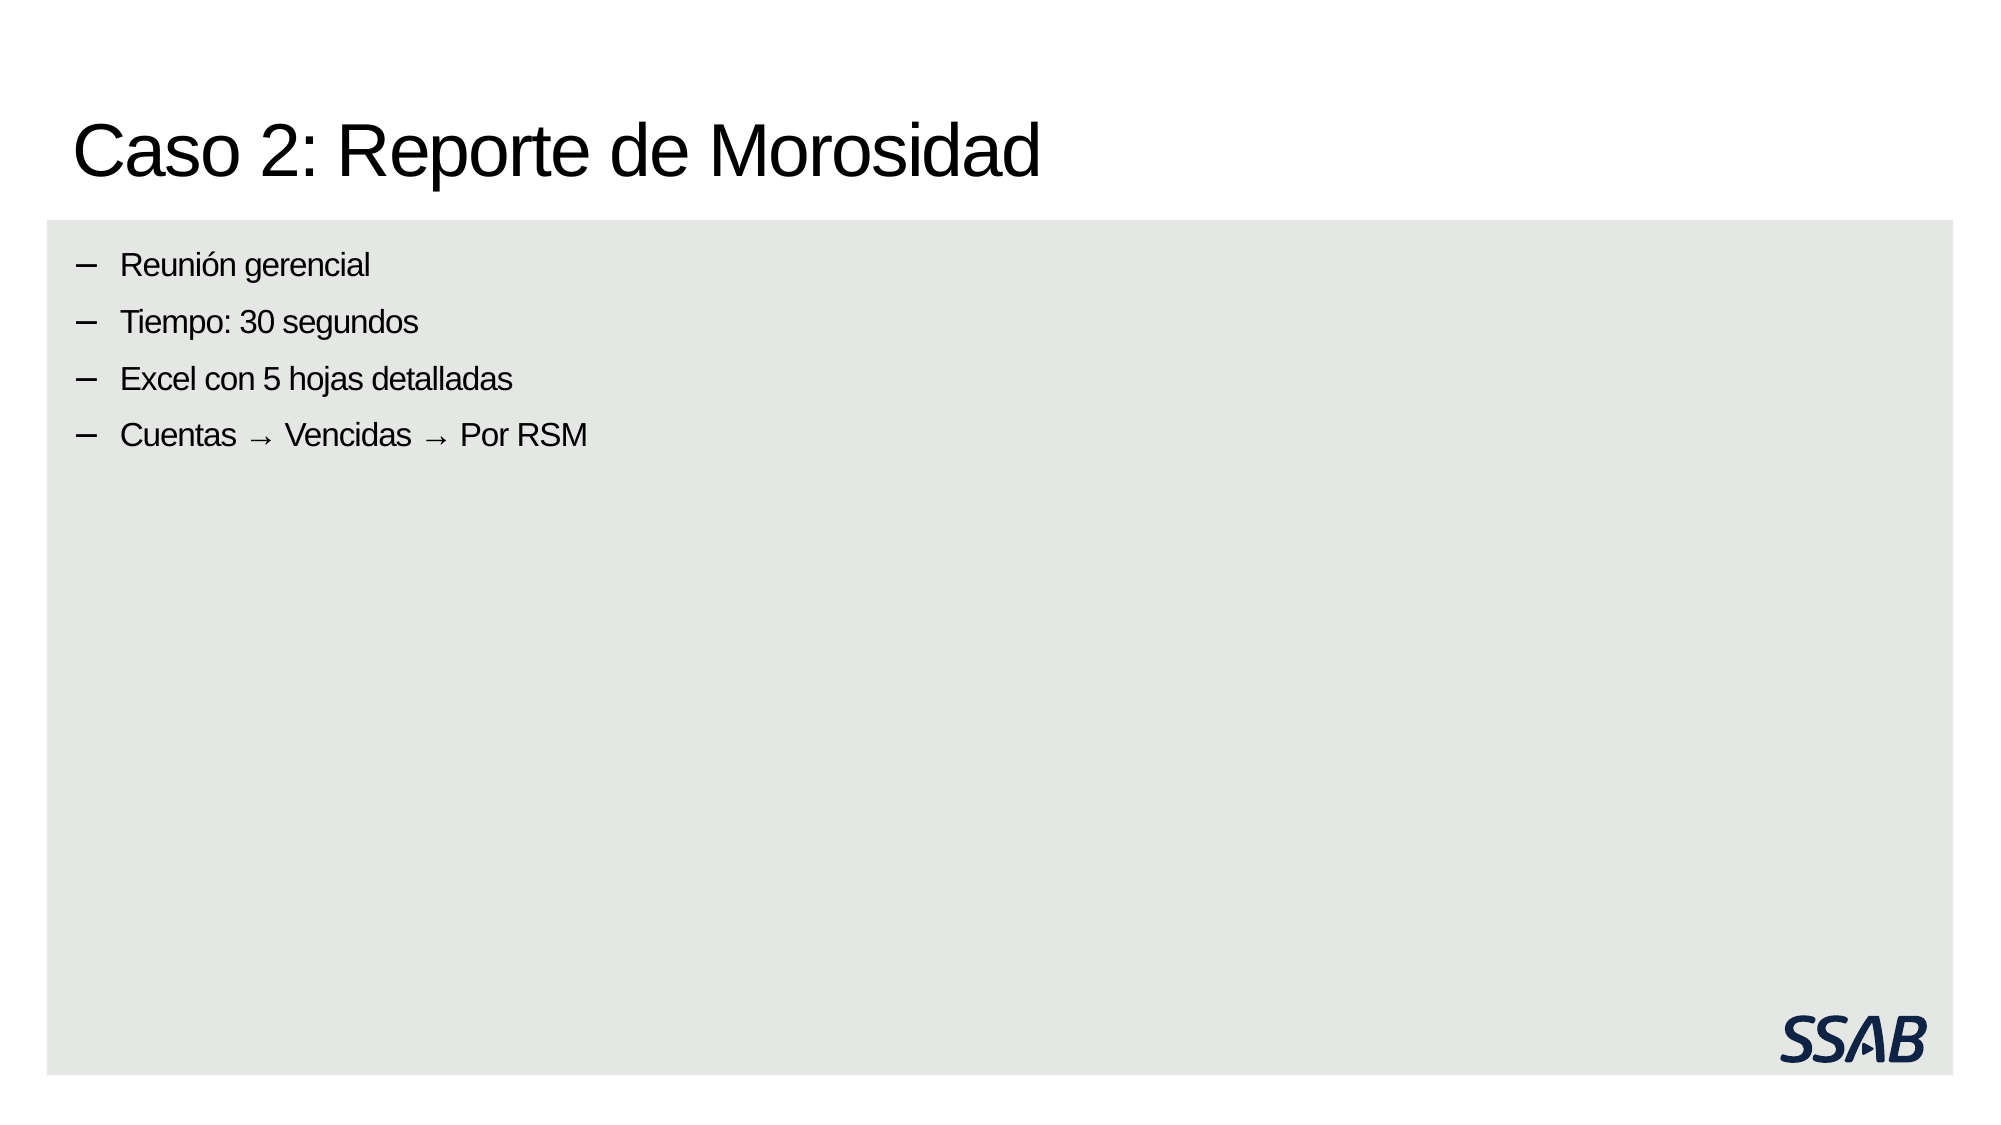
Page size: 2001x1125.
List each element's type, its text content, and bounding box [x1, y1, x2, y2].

list Reunión gerencial Tiempo: 30 segundos Excel con 5 hojas detalladas Cuentas → Vencidas → Por RSM [72, 247, 1928, 989]
title Caso 2: Reporte de Morosidad [72, 112, 1928, 194]
